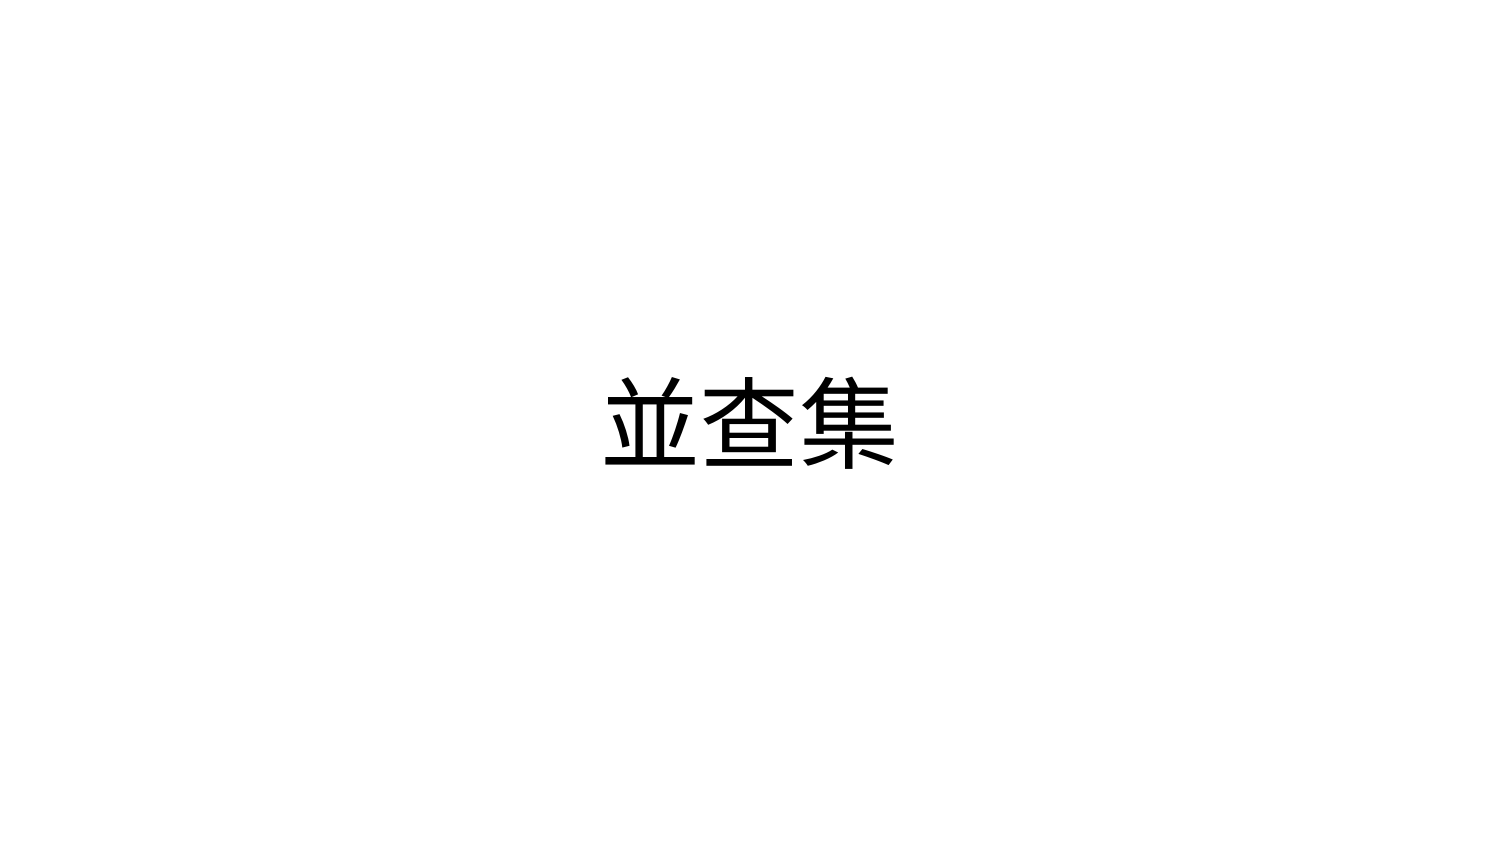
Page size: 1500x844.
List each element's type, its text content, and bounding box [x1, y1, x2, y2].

title 並查集 [51, 352, 1449, 491]
